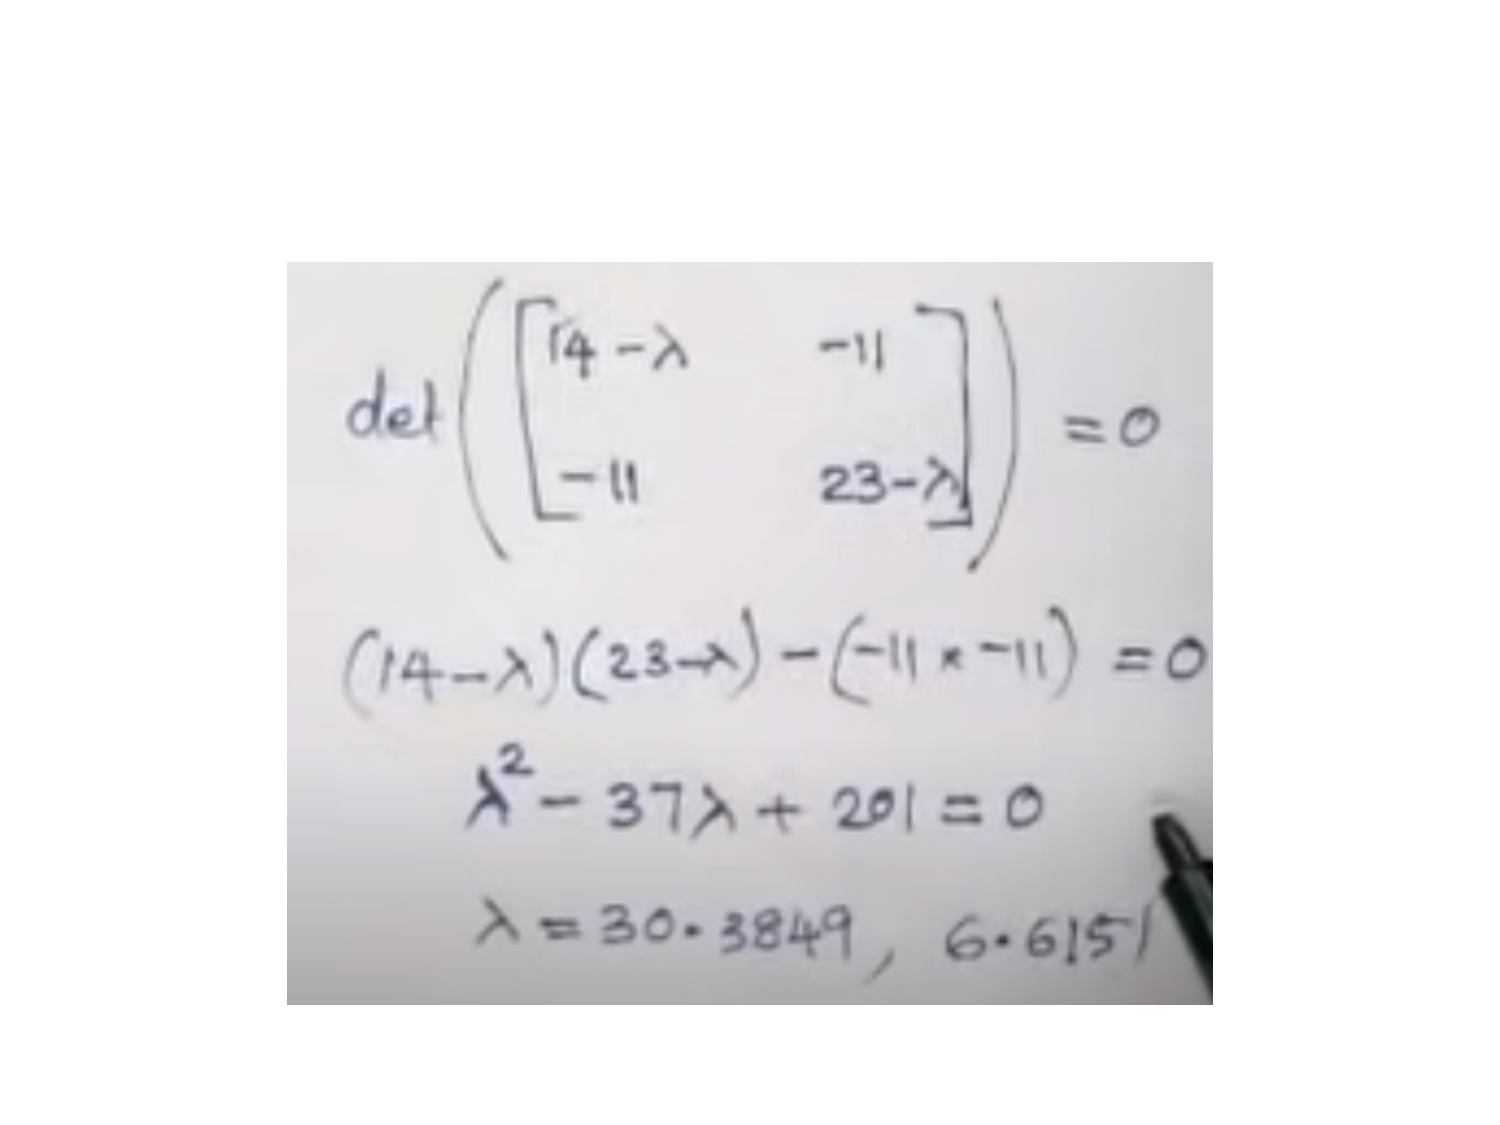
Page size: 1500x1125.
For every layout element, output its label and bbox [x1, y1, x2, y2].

list [286, 262, 1214, 1006]
